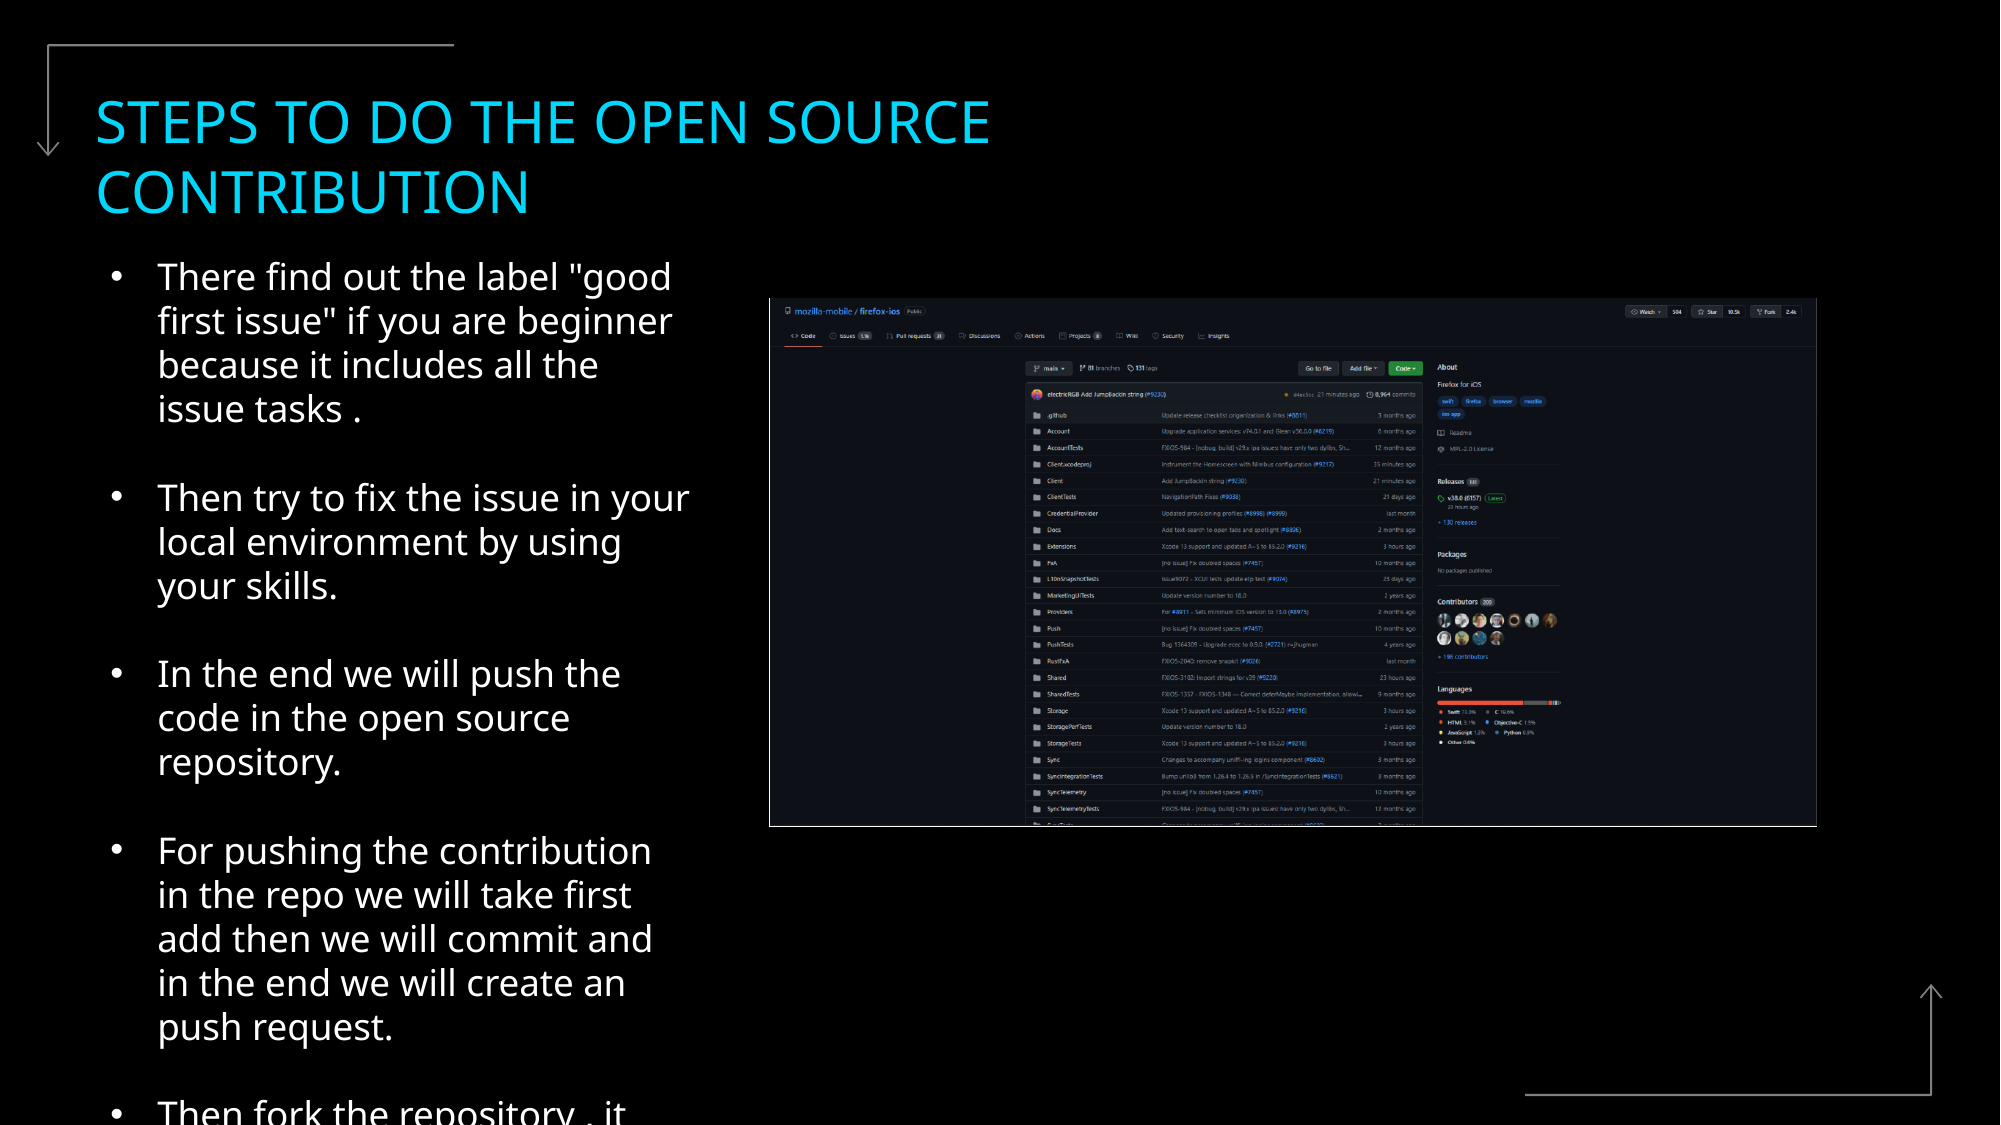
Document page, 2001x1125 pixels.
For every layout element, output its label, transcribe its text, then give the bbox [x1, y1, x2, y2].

picture [768, 297, 1817, 828]
text_box [36, 44, 455, 157]
text_box There find out the label "good first issue" if you are beginner because it includes all the issue tasks . Then try to fix the issue in your local environment by using your skills. In the end we will push the code in the open source repository. For pushing the contribution in the repo we will take first add then we will commit and in the end we will create an push request. Then fork the repository , it will create an copy of the repository in your account. [95, 246, 708, 1125]
text_box [1525, 983, 1943, 1096]
title STEPS TO DO THE OPEN SOURCE CONTRIBUTION [95, 75, 1431, 157]
